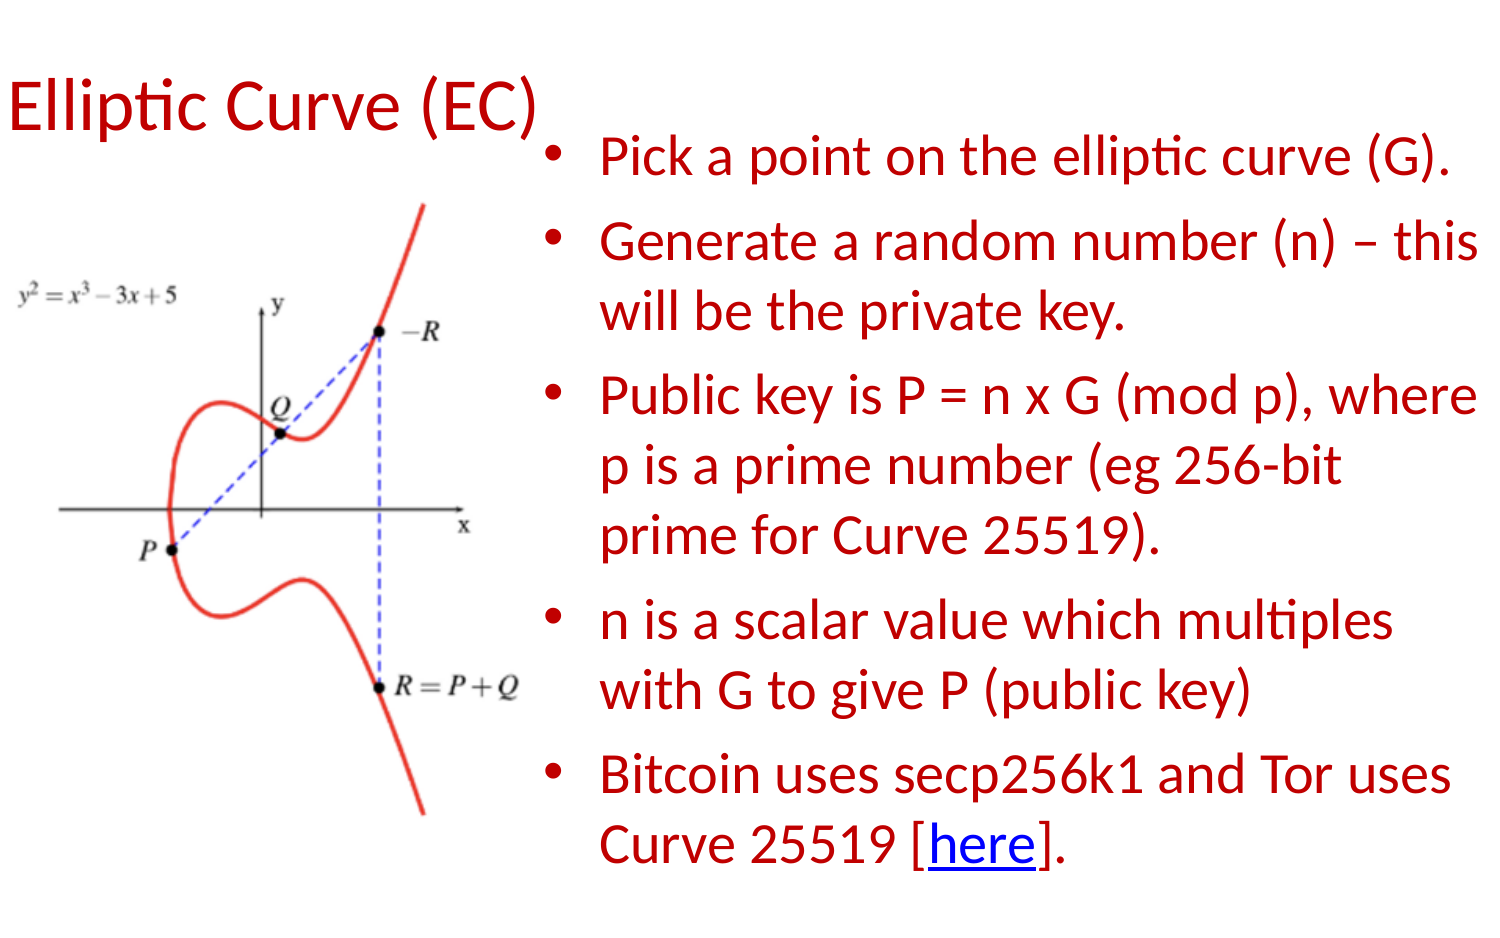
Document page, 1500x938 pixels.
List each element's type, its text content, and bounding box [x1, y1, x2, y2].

title Elliptic Curve (EC) [0, 46, 1295, 154]
text_box Pick a point on the elliptic curve (G). Generate a random number (n) – this will be the private key. Public key is P = n x G (mod p), where p is a prime number (eg 256-bit prime for Curve 25519). n is a scalar value which multiples with G to give P (public key) Bitcoin uses secp256k1 and Tor uses Curve 25519 [here]. [535, 109, 1500, 883]
picture [4, 194, 535, 828]
